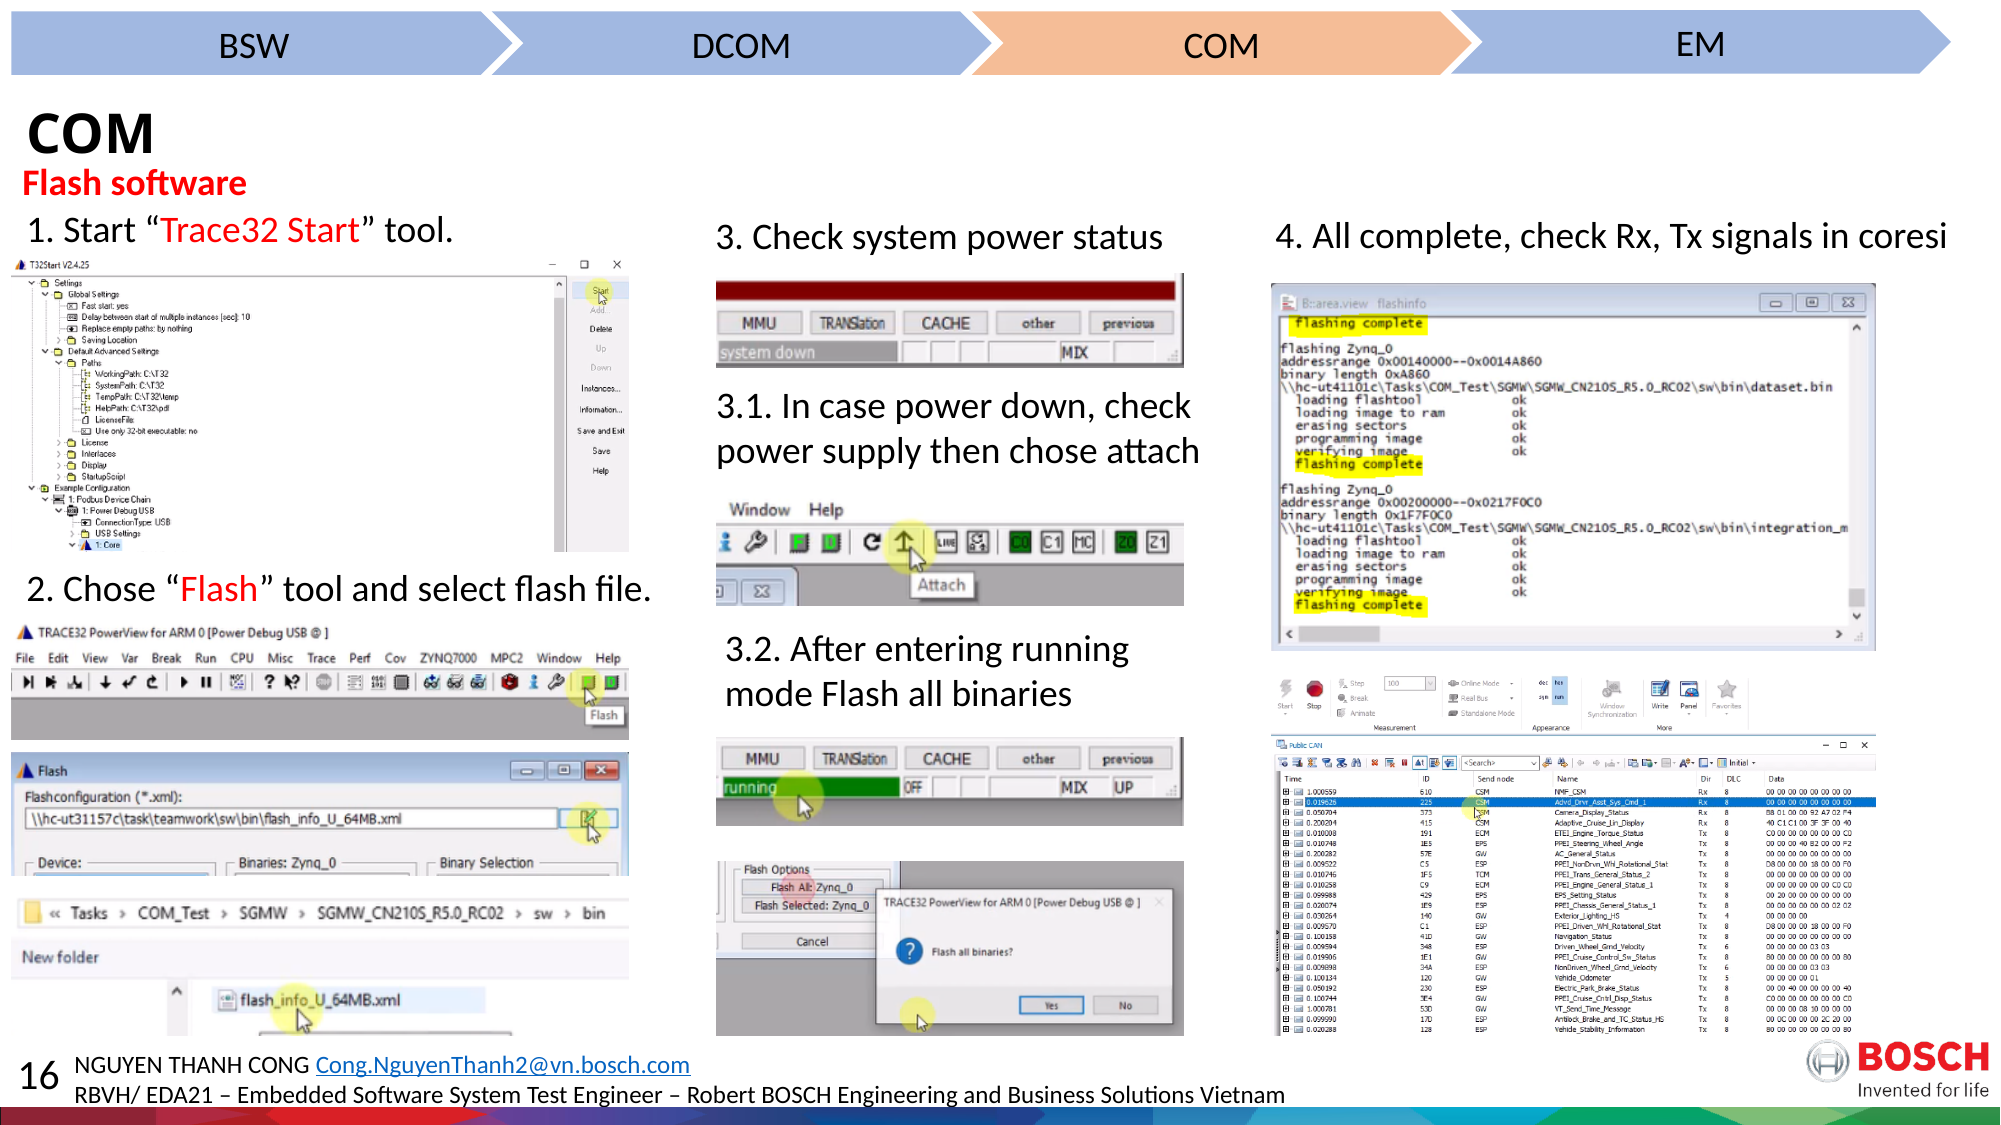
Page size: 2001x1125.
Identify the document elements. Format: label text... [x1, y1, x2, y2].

text_box BSW [11, 11, 513, 75]
picture [716, 861, 1184, 1036]
picture [716, 737, 1184, 826]
picture [11, 752, 629, 876]
text_box 3. Check system power status [700, 211, 1256, 258]
text_box 4. All complete, check Rx, Tx signals in coresi [1260, 210, 1977, 258]
picture [11, 622, 629, 740]
picture [11, 256, 629, 552]
picture [716, 273, 1184, 368]
picture [1271, 283, 1876, 651]
text_box COM [971, 11, 1472, 75]
text_box Flash software [7, 150, 1952, 211]
text_box EM [1451, 10, 1952, 74]
picture [0, 675, 2000, 1125]
text_box DCOM [491, 11, 992, 75]
text_box 3.1. In case power down, check power supply then chose attach [700, 383, 1223, 468]
text_box 1. Start “Trace32 Start” tool. [10, 211, 523, 251]
text_box 3.2. After entering running mode Flash all binaries [709, 627, 1232, 712]
picture [716, 493, 1184, 606]
text_box COM [11, 97, 855, 150]
picture [11, 897, 629, 1036]
text_box 2. Chose “Flash” tool and select flash file. [10, 563, 673, 611]
